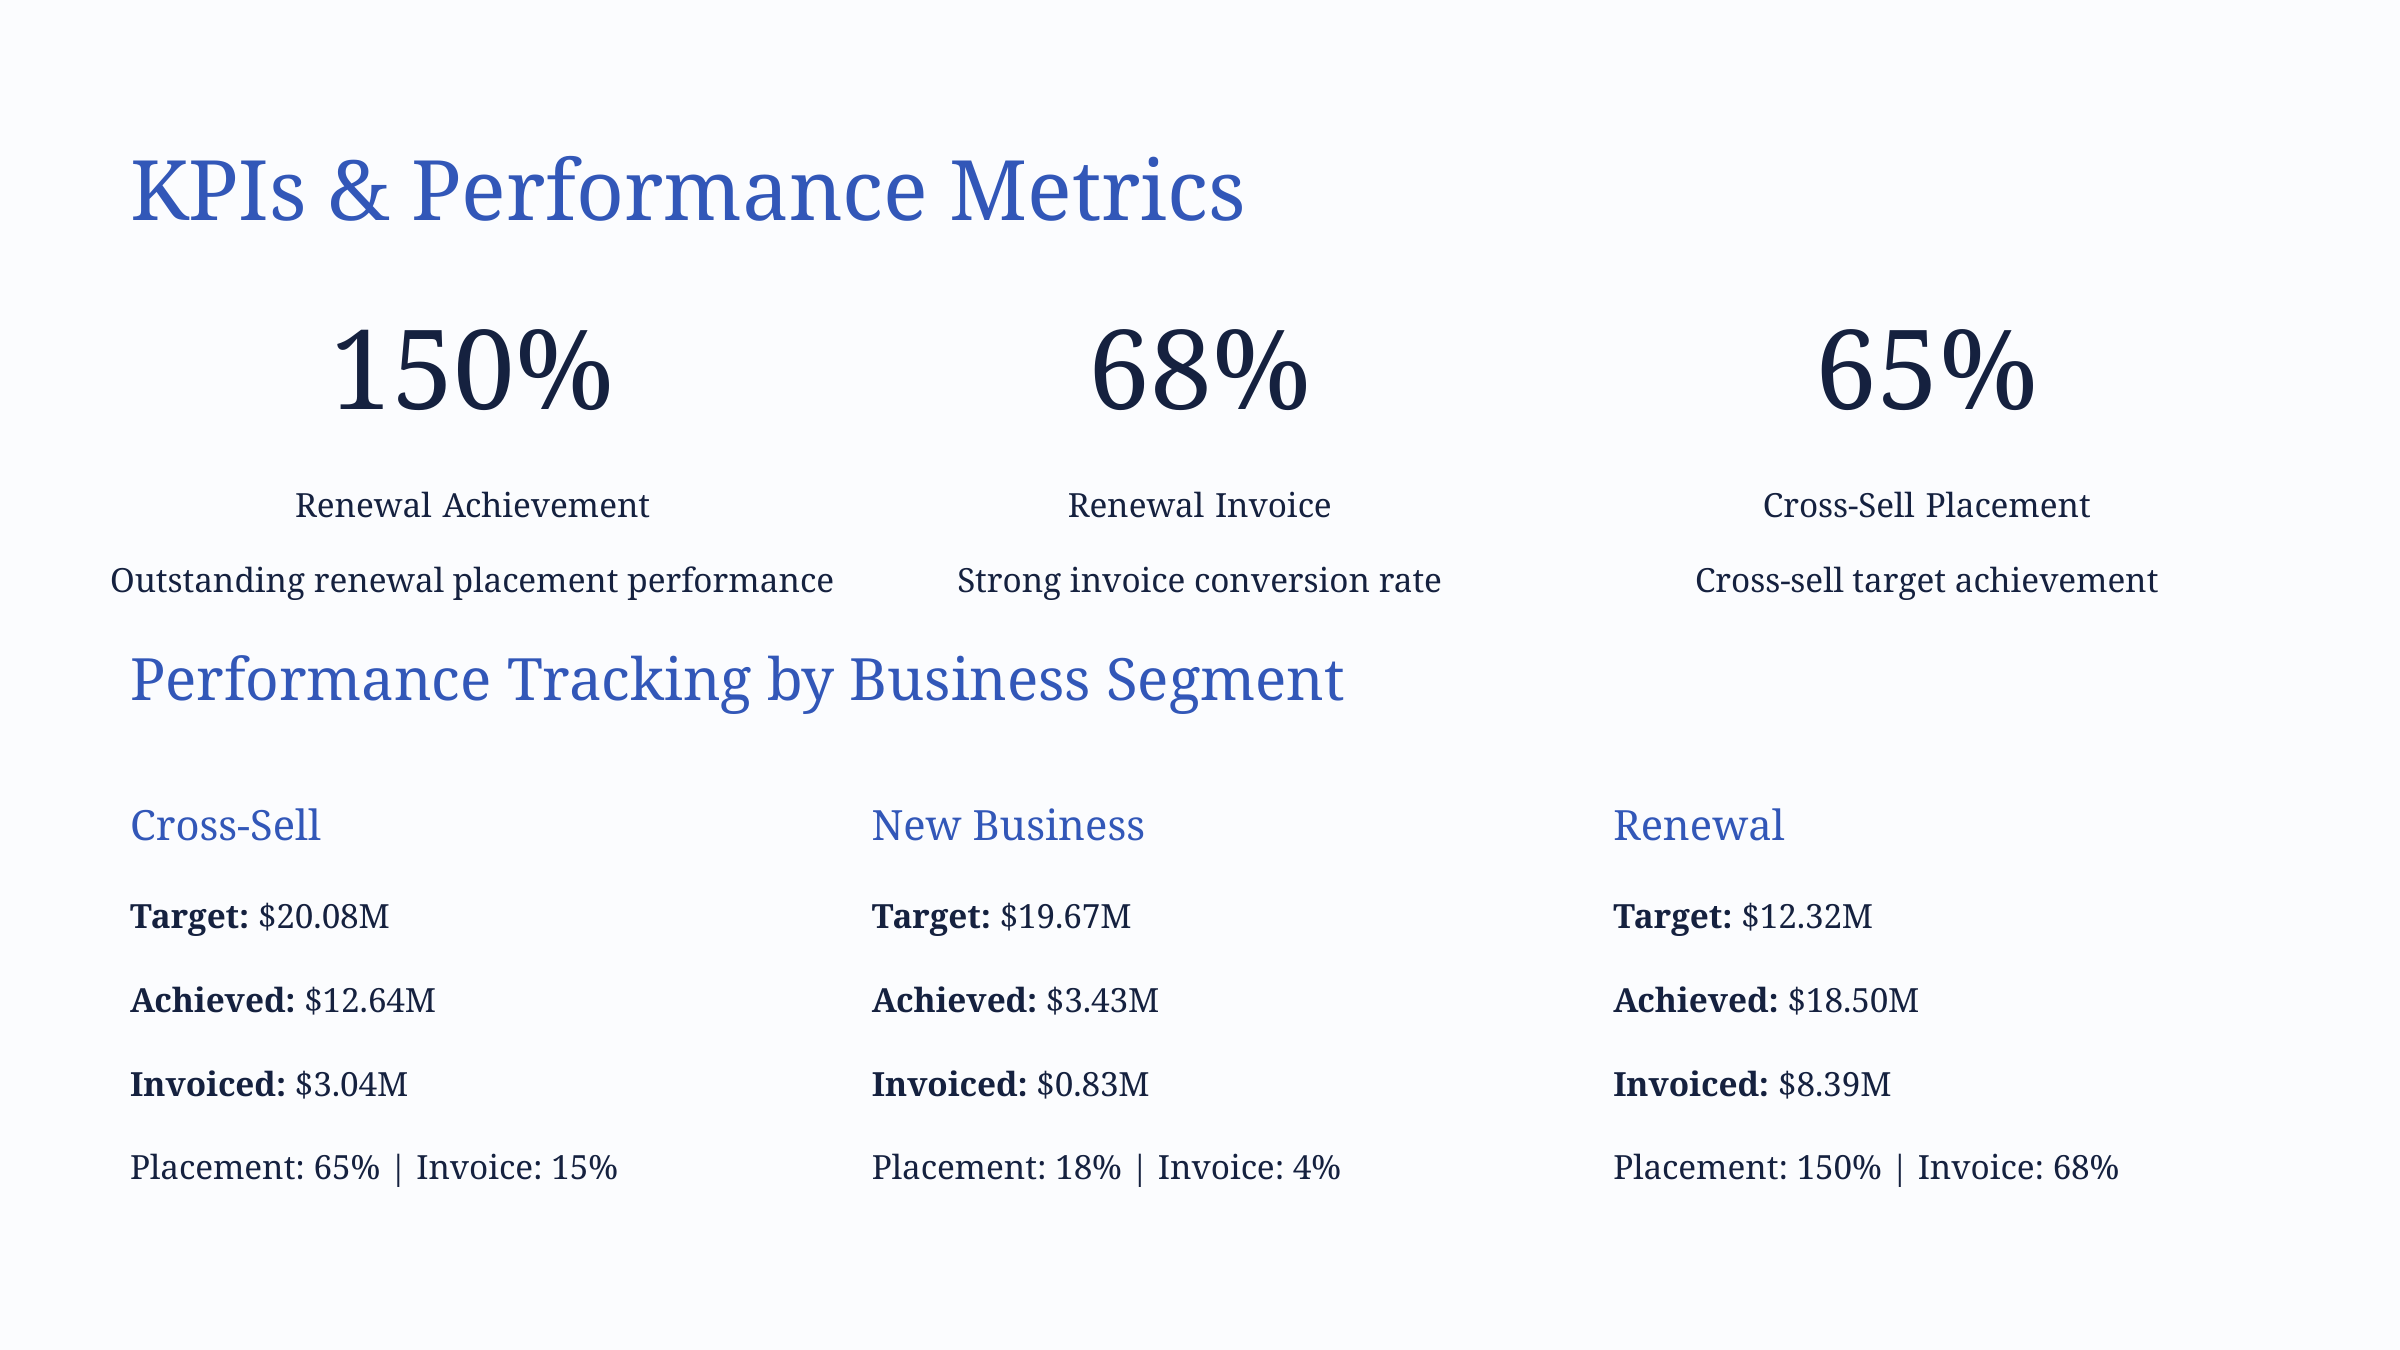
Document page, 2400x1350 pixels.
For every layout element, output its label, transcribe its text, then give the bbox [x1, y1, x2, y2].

text_box Placement: 18% | Invoice: 4% [871, 1133, 1531, 1187]
text_box 65% [1584, 321, 2270, 432]
text_box Achieved: $18.50M [1613, 965, 2272, 1020]
text_box Placement: 65% | Invoice: 15% [130, 1133, 789, 1187]
text_box 68% [857, 321, 1543, 432]
text_box Achieved: $3.43M [871, 965, 1531, 1020]
text_box Outstanding renewal placement performance [130, 545, 816, 600]
text_box Cross-Sell [130, 796, 549, 849]
text_box Target: $20.08M [130, 882, 789, 936]
text_box Renewal Invoice [990, 473, 1410, 526]
text_box 150% [130, 321, 816, 432]
text_box KPIs & Performance Metrics [130, 132, 1242, 238]
text_box Target: $12.32M [1613, 882, 2272, 936]
text_box Cross-Sell Placement [1717, 473, 2137, 526]
text_box New Business [871, 796, 1291, 849]
text_box Placement: 150% | Invoice: 68% [1613, 1133, 2272, 1187]
text_box Target: $19.67M [871, 882, 1531, 936]
text_box Cross-sell target achievement [1584, 545, 2270, 600]
text_box Achieved: $12.64M [130, 965, 789, 1020]
text_box Renewal [1613, 796, 2032, 849]
text_box Strong invoice conversion rate [857, 545, 1543, 600]
text_box Invoiced: $0.83M [871, 1049, 1531, 1104]
text_box Performance Tracking by Business Segment [130, 649, 1181, 713]
text_box Invoiced: $8.39M [1613, 1049, 2272, 1104]
text_box Invoiced: $3.04M [130, 1049, 789, 1104]
text_box Renewal Achievement [249, 473, 696, 526]
